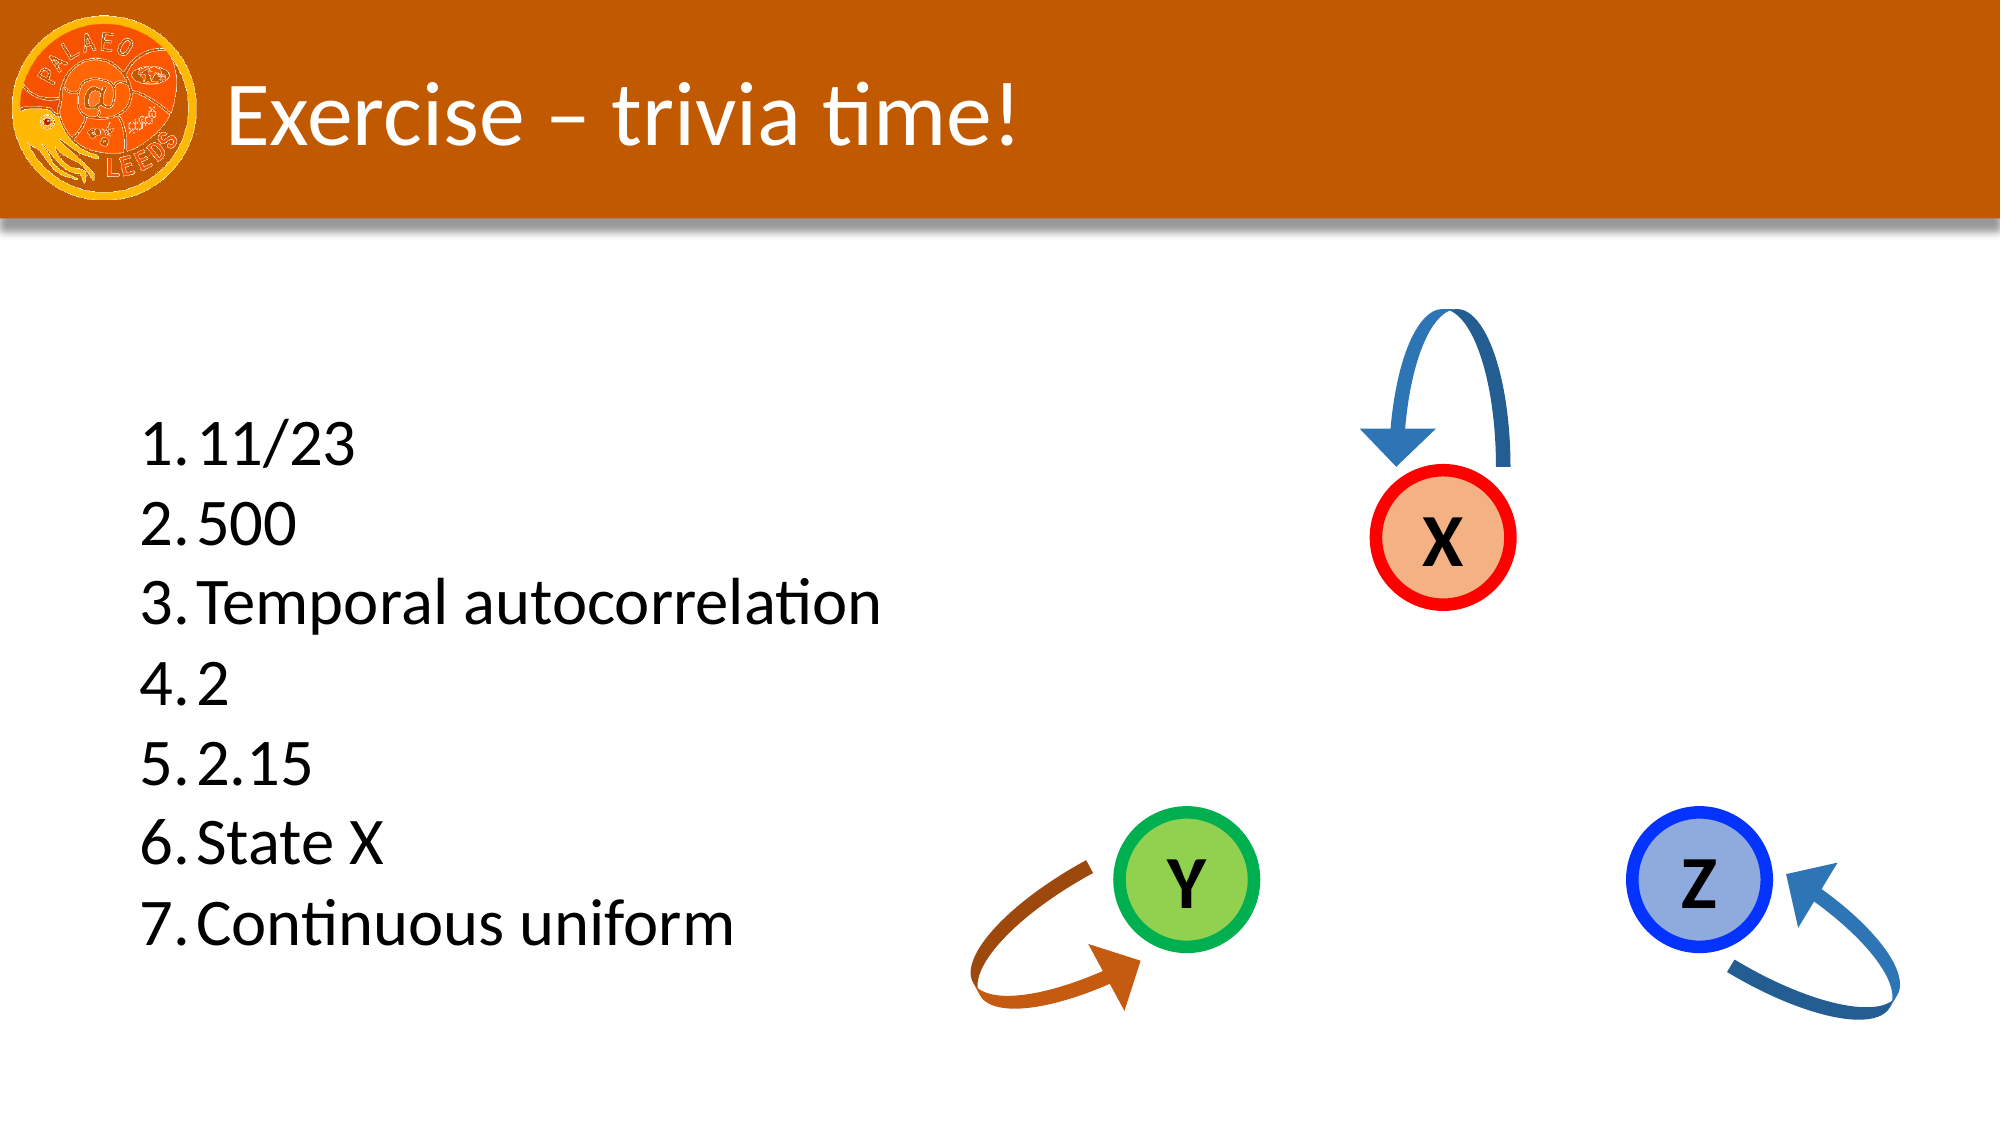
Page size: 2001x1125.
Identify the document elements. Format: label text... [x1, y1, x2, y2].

text_box [0, 0, 2000, 219]
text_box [974, 308, 1913, 1041]
text_box Exercise – trivia time! [210, 17, 2000, 201]
picture [11, 15, 197, 200]
text_box 11/23 500 Temporal autocorrelation 2 2.15 State X Continuous uniform [124, 391, 911, 966]
